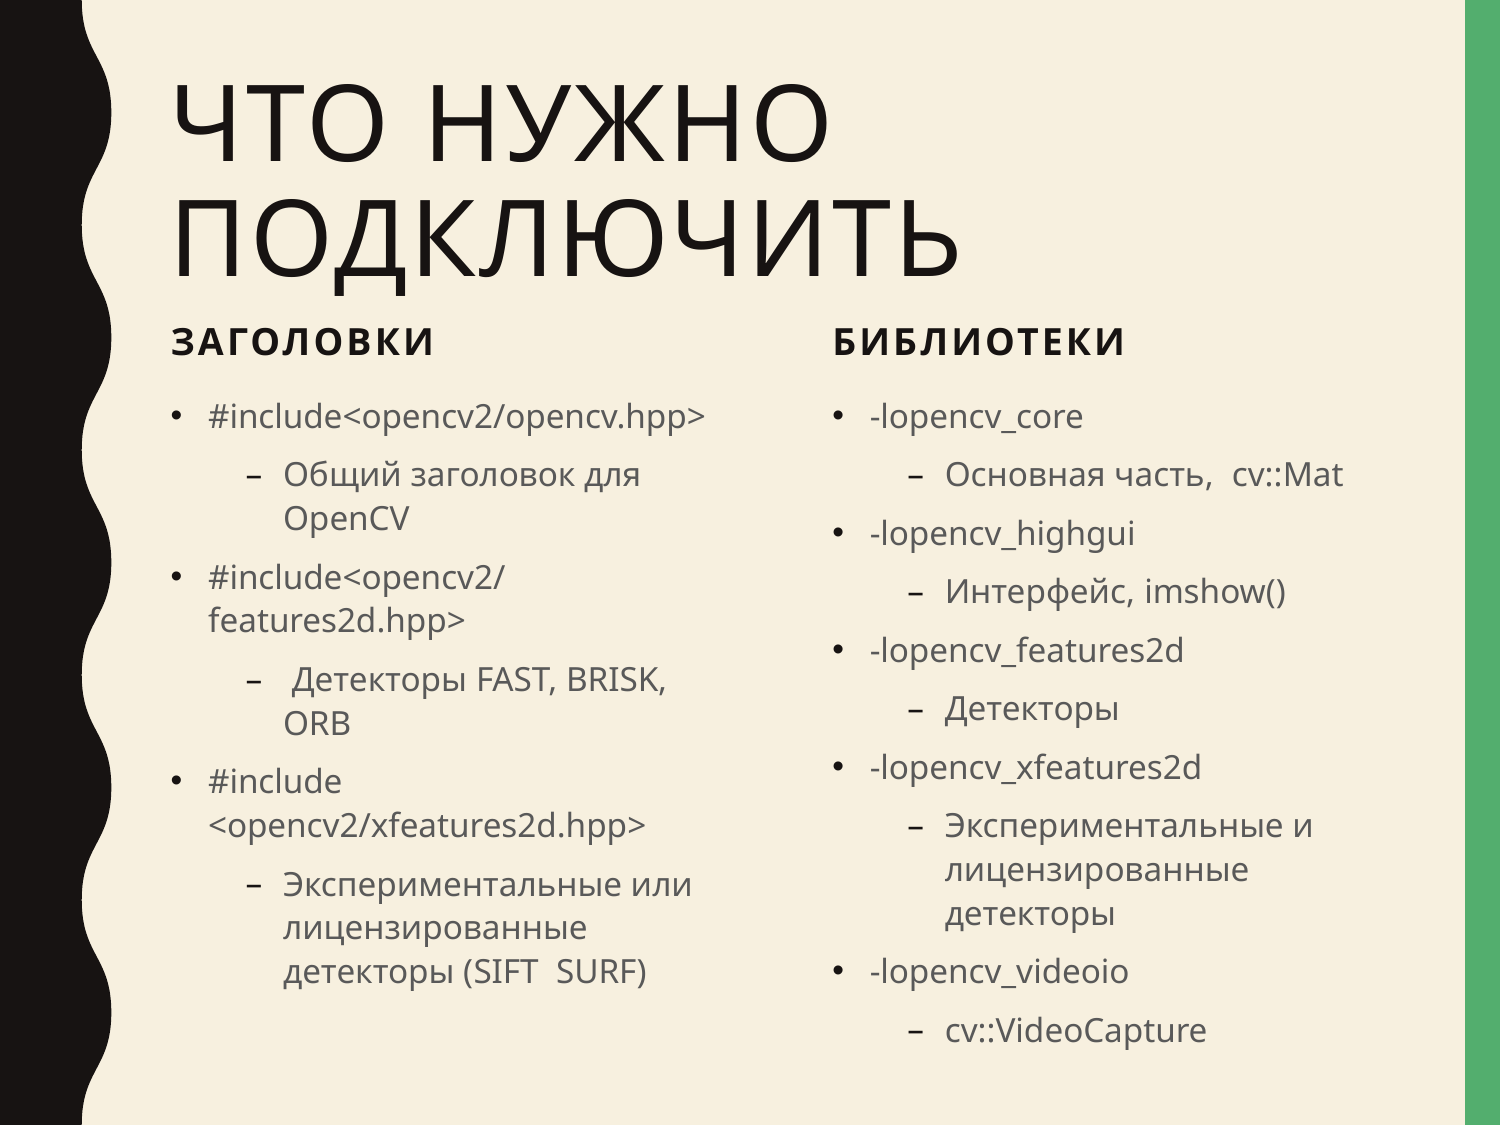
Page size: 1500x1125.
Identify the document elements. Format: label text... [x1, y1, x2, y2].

list ﻿-lopencv_core Основная часть, cv::Mat -lopencv_highgui Интерфейс, imshow() -lopencv_features2d Детекторы -lopencv_xfeatures2d Экспериментальные и лицензированные детекторы -lopencv_videoio cv::VideoCapture [817, 383, 1410, 876]
list Библиотеки [817, 267, 1410, 371]
title Что нужно подключить [154, 62, 1407, 308]
list ﻿#include<opencv2/opencv.hpp> Общий заголовок для OpenCV #include<opencv2/features2d.hpp> Детекторы FAST, BRISK, ORB #include <opencv2/xfeatures2d.hpp> Экспериментальные или лицензированные детекторы (SIFT SURF) [155, 383, 750, 1024]
list Заголовки [155, 267, 749, 371]
